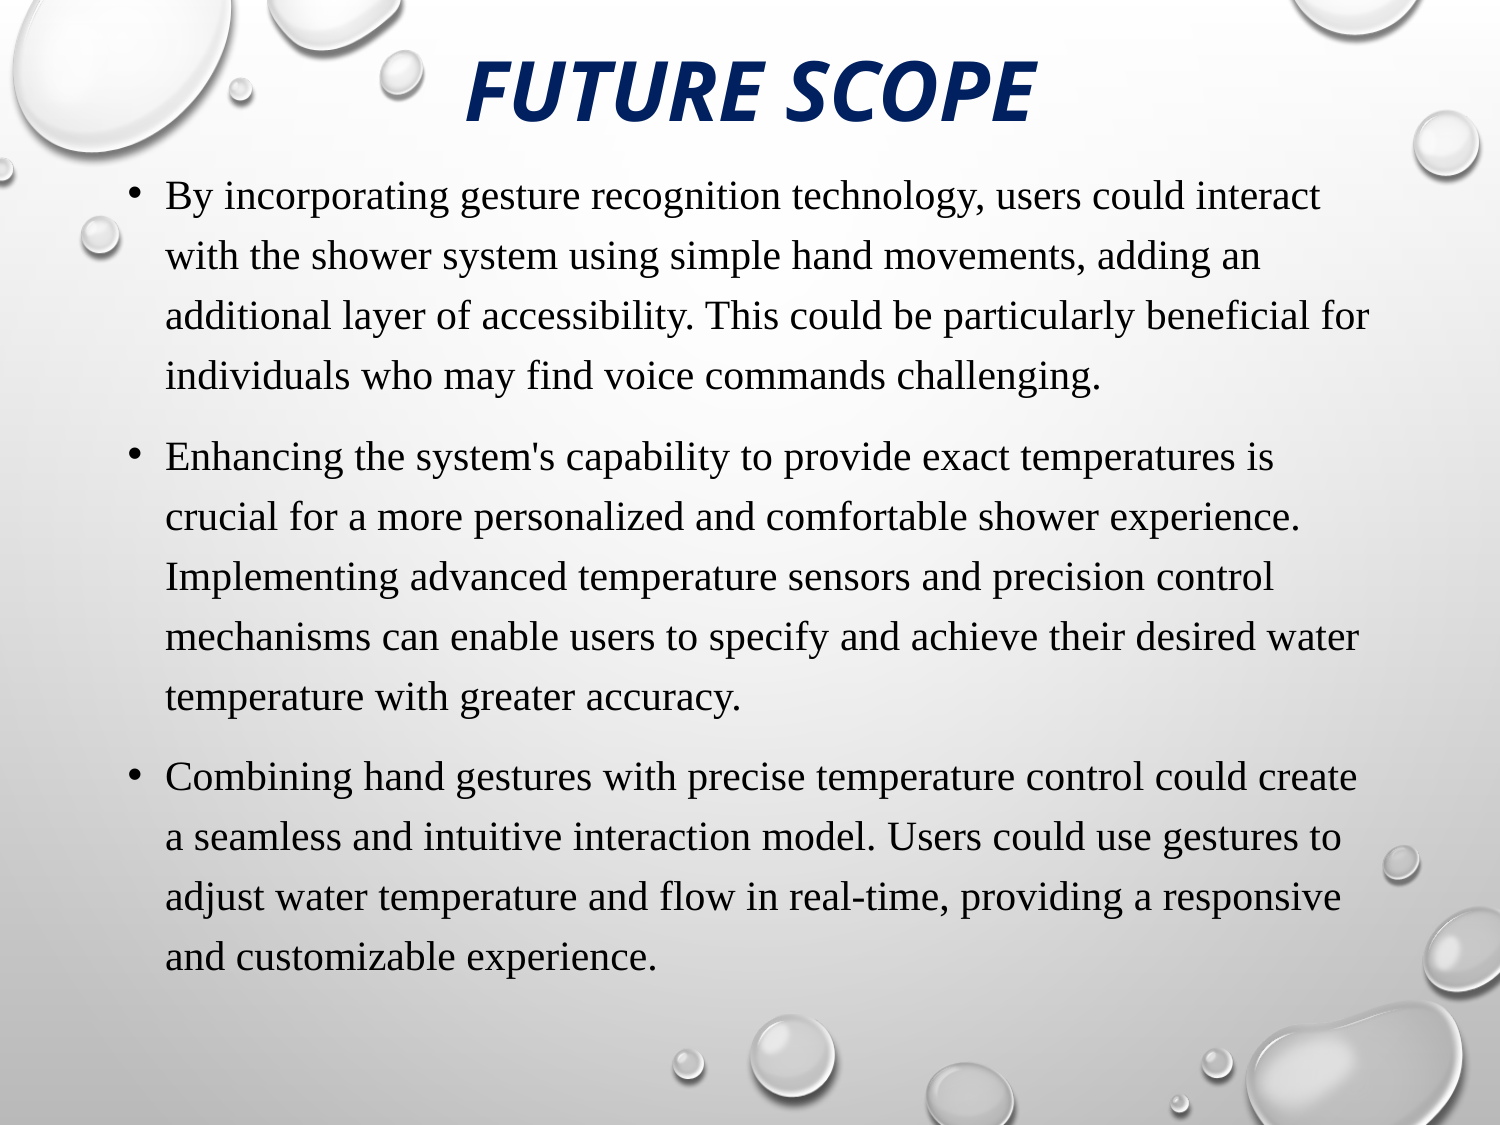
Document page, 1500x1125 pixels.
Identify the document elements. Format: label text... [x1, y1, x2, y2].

title FUTURE SCOPE [112, 38, 1388, 149]
list By incorporating gesture recognition technology, users could interact with the shower system using simple hand movements, adding an additional layer of accessibility. This could be particularly beneficial for individuals who may find voice commands challenging. Enhancing the system's capability to provide exact temperatures is crucial for a more personalized and comfortable shower experience. Implementing advanced temperature sensors and precision control mechanisms can enable users to specify and achieve their desired water temperature with greater accuracy. Combining hand gestures with precise temperature control could create a seamless and intuitive interaction model. Users could use gestures to adjust water temperature and flow in real-time, providing a responsive and customizable experience. [112, 149, 1388, 1086]
picture [0, 0, 1500, 1125]
